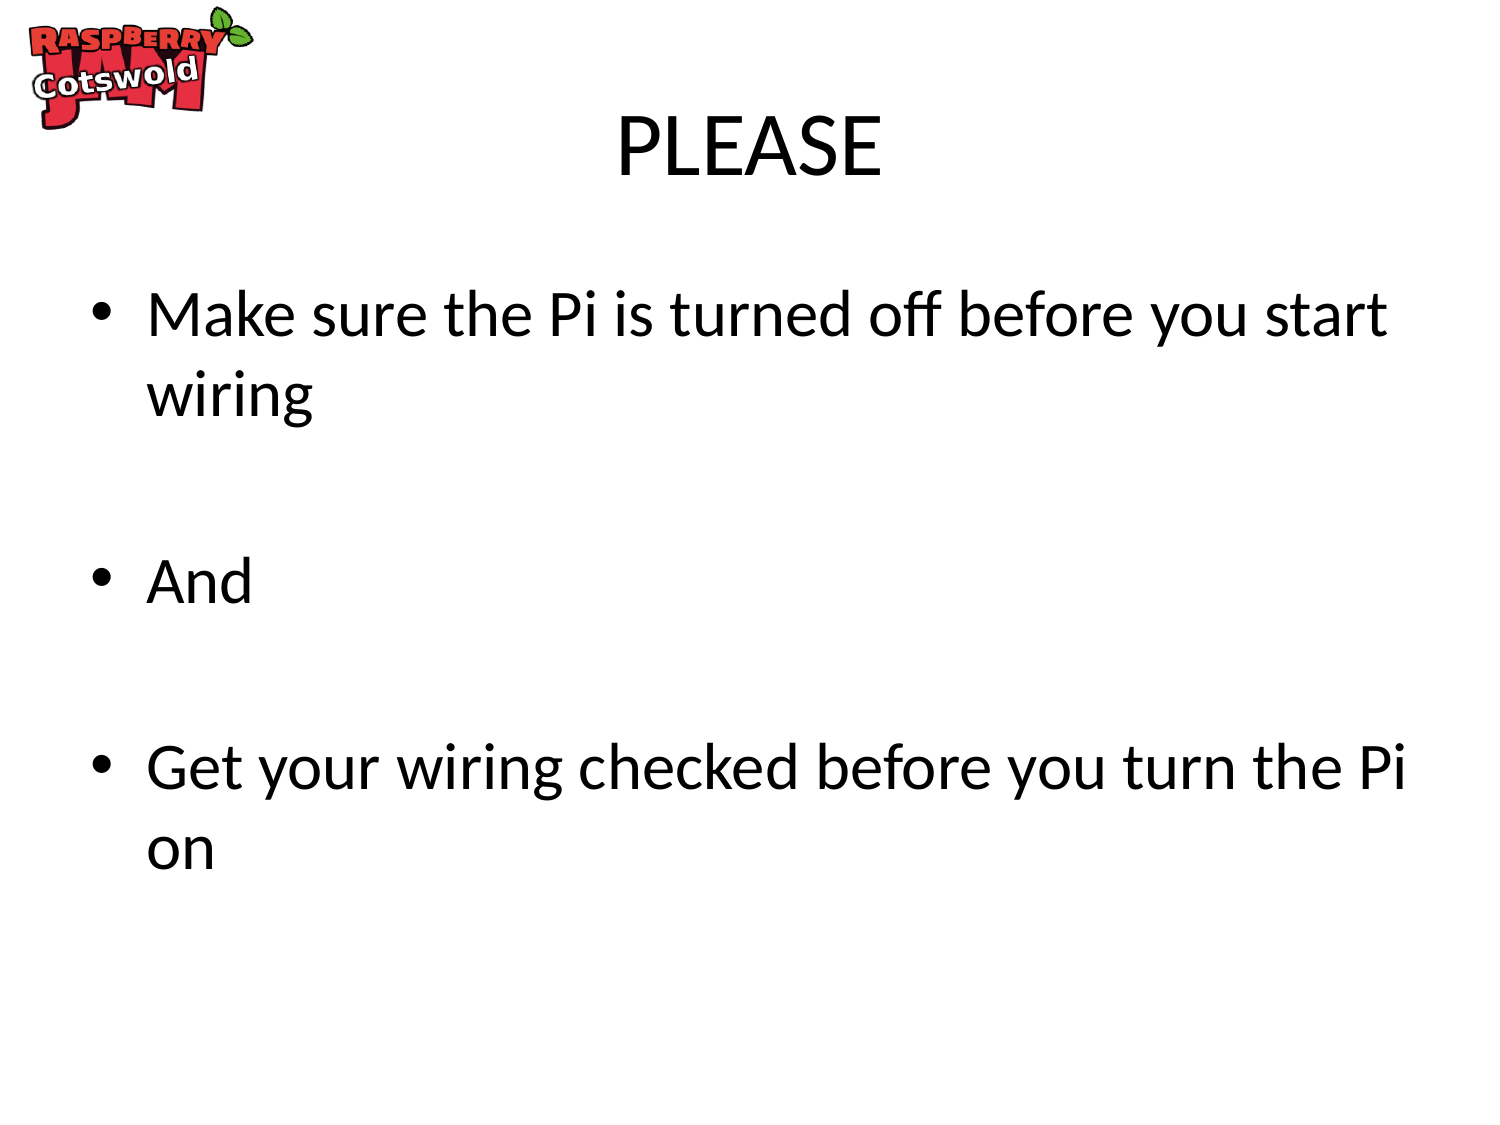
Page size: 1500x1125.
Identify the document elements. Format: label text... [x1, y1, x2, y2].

picture [22, 0, 257, 134]
list Make sure the Pi is turned off before you start wiring And Get your wiring checked before you turn the Pi on [75, 262, 1425, 1005]
title PLEASE [75, 45, 1425, 233]
